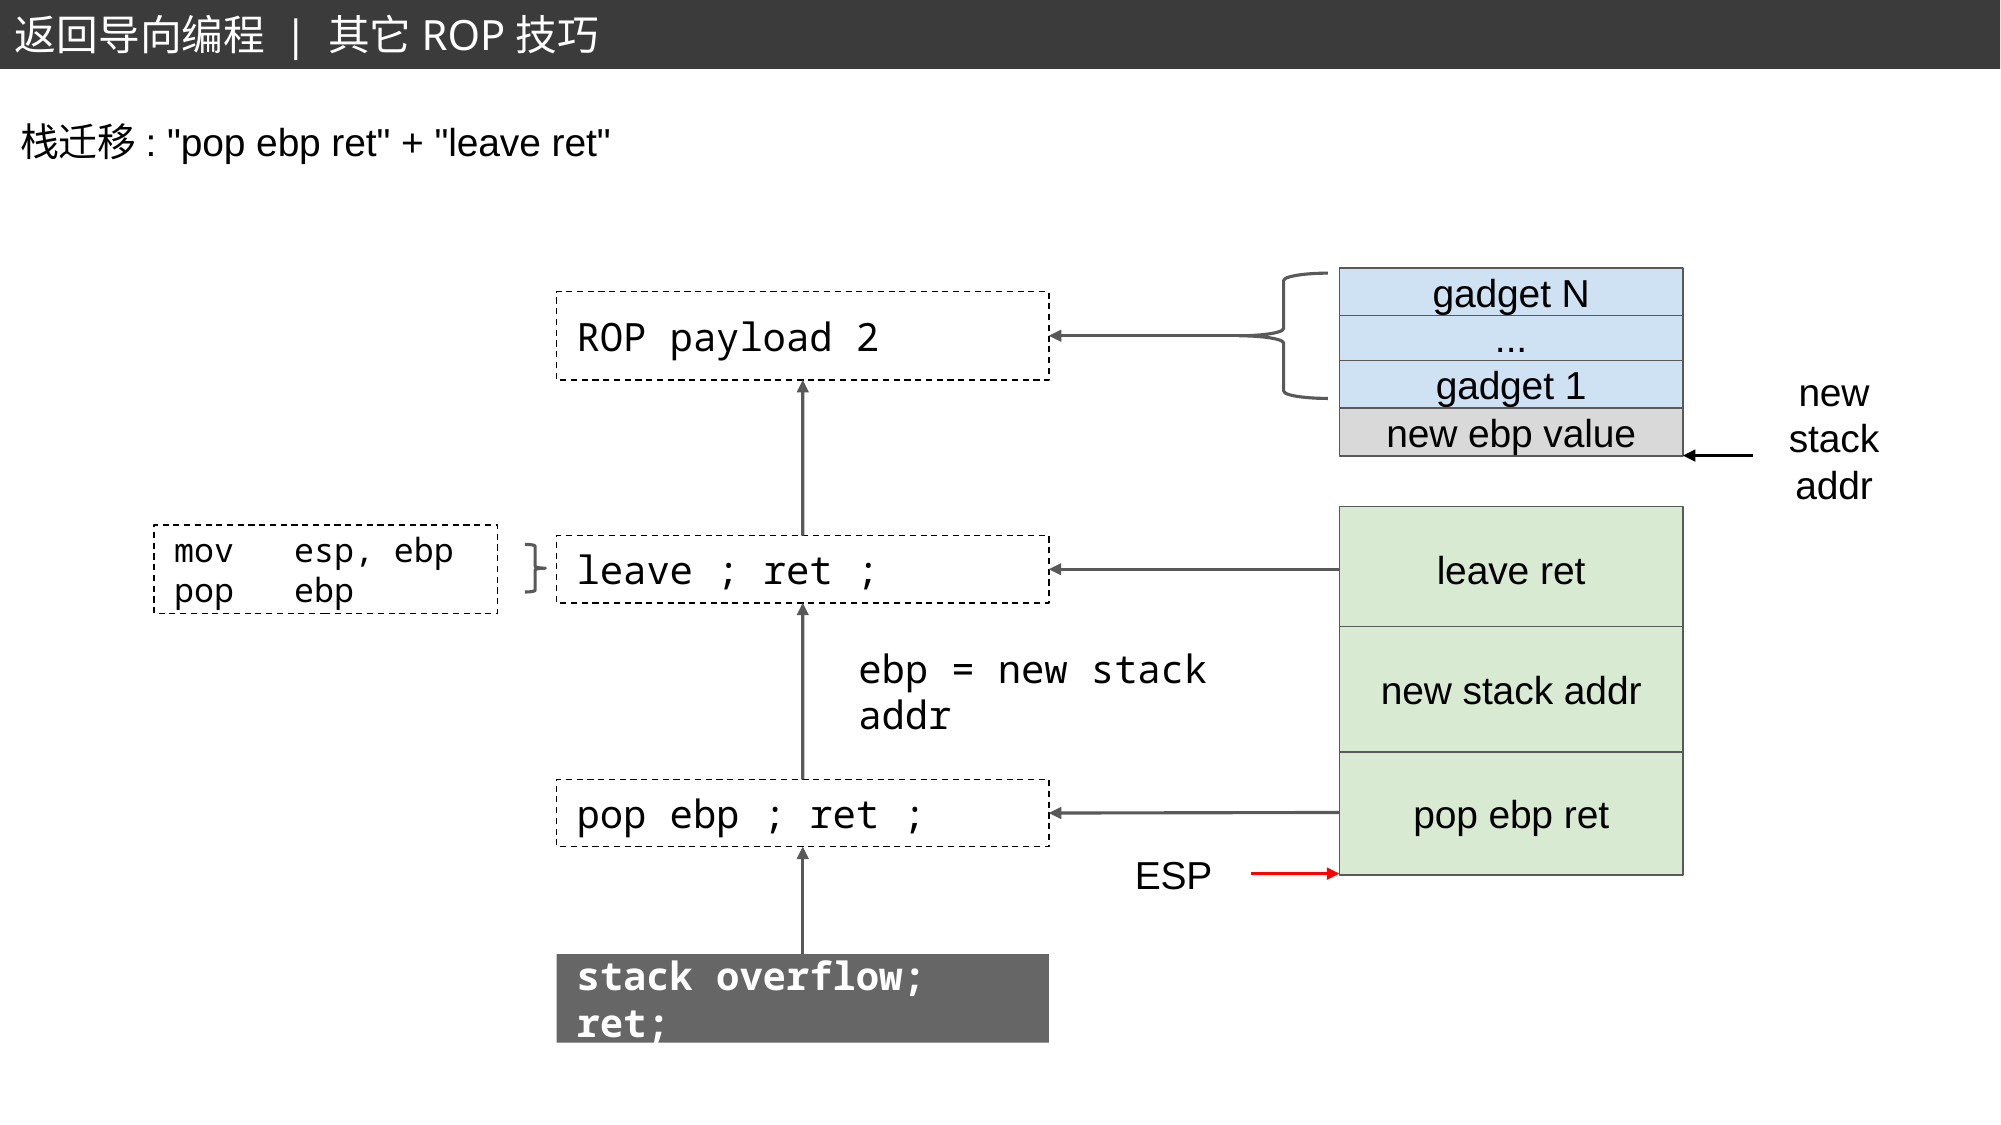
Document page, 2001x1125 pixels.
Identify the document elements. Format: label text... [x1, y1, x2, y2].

text_box pop ebp ret [1339, 752, 1683, 876]
text_box new ebp value [1339, 409, 1683, 456]
text_box pop ebp ; ret ; [556, 779, 1049, 847]
title 栈迁移: "pop ebp ret" + "leave ret" [0, 97, 1864, 223]
text_box ... [1339, 316, 1683, 360]
text_box stack overflow; ret; [556, 954, 1049, 1043]
text_box [524, 544, 546, 593]
text_box ESP [1103, 840, 1244, 908]
text_box ROP payload 2 [556, 291, 1049, 380]
text_box 返回导向编程 | 其它ROP技巧 [0, 1, 925, 67]
text_box mov esp, ebp pop ebp [154, 525, 498, 614]
text_box [1240, 273, 1328, 399]
text_box ebp = new stack addr [838, 646, 1331, 736]
text_box gadget N [1339, 267, 1683, 316]
text_box new stack addr [1764, 355, 1904, 519]
text_box gadget 1 [1339, 360, 1683, 409]
text_box leave ; ret ; [556, 535, 1049, 603]
text_box leave ret [1339, 506, 1683, 626]
text_box new stack addr [1339, 626, 1683, 752]
